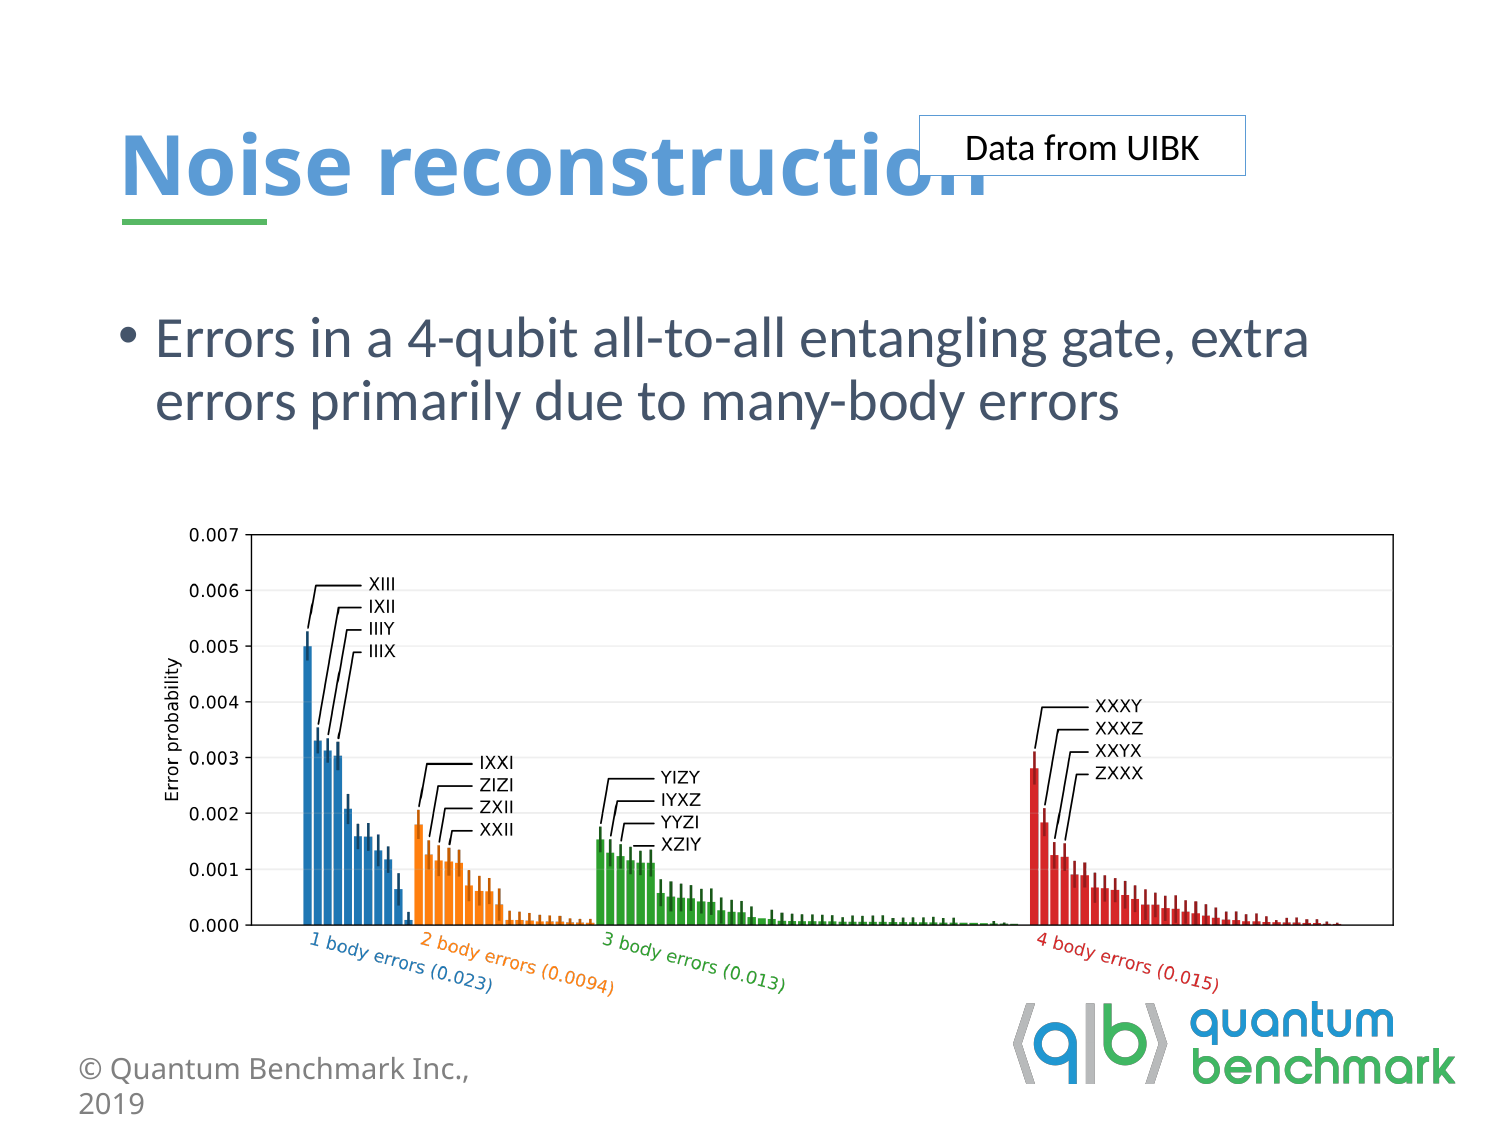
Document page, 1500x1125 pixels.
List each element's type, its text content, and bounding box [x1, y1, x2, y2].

picture [145, 508, 1456, 1084]
list Errors in a 4-qubit all-to-all entangling gate, extra errors primarily due to many-body errors [103, 299, 1460, 1014]
title Noise reconstruction [103, 59, 1397, 278]
text_box Data from UIBK [919, 115, 1246, 176]
